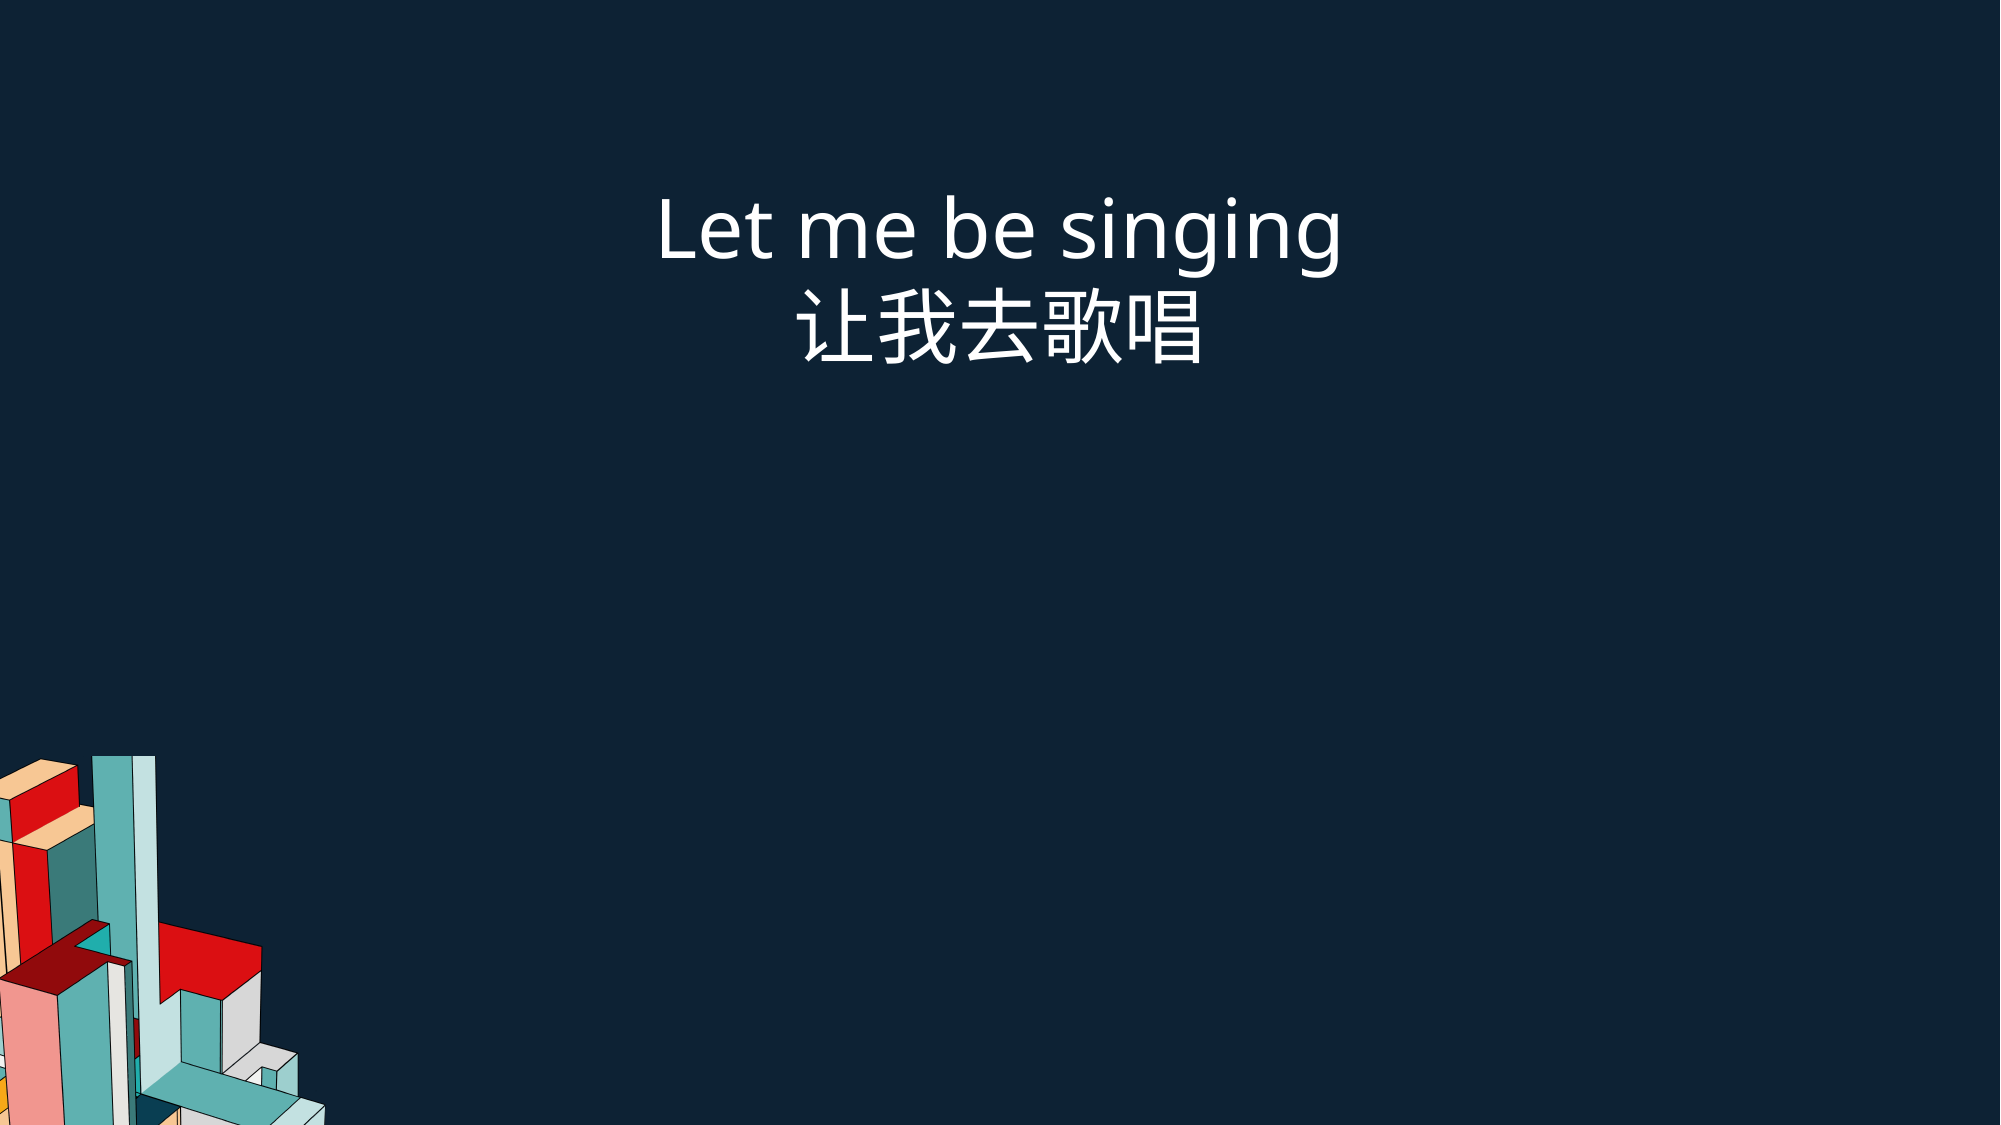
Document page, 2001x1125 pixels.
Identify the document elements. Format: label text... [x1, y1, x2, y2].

text_box Let me be singing 让我去歌唱 [99, 168, 1900, 382]
picture [0, 756, 326, 1125]
